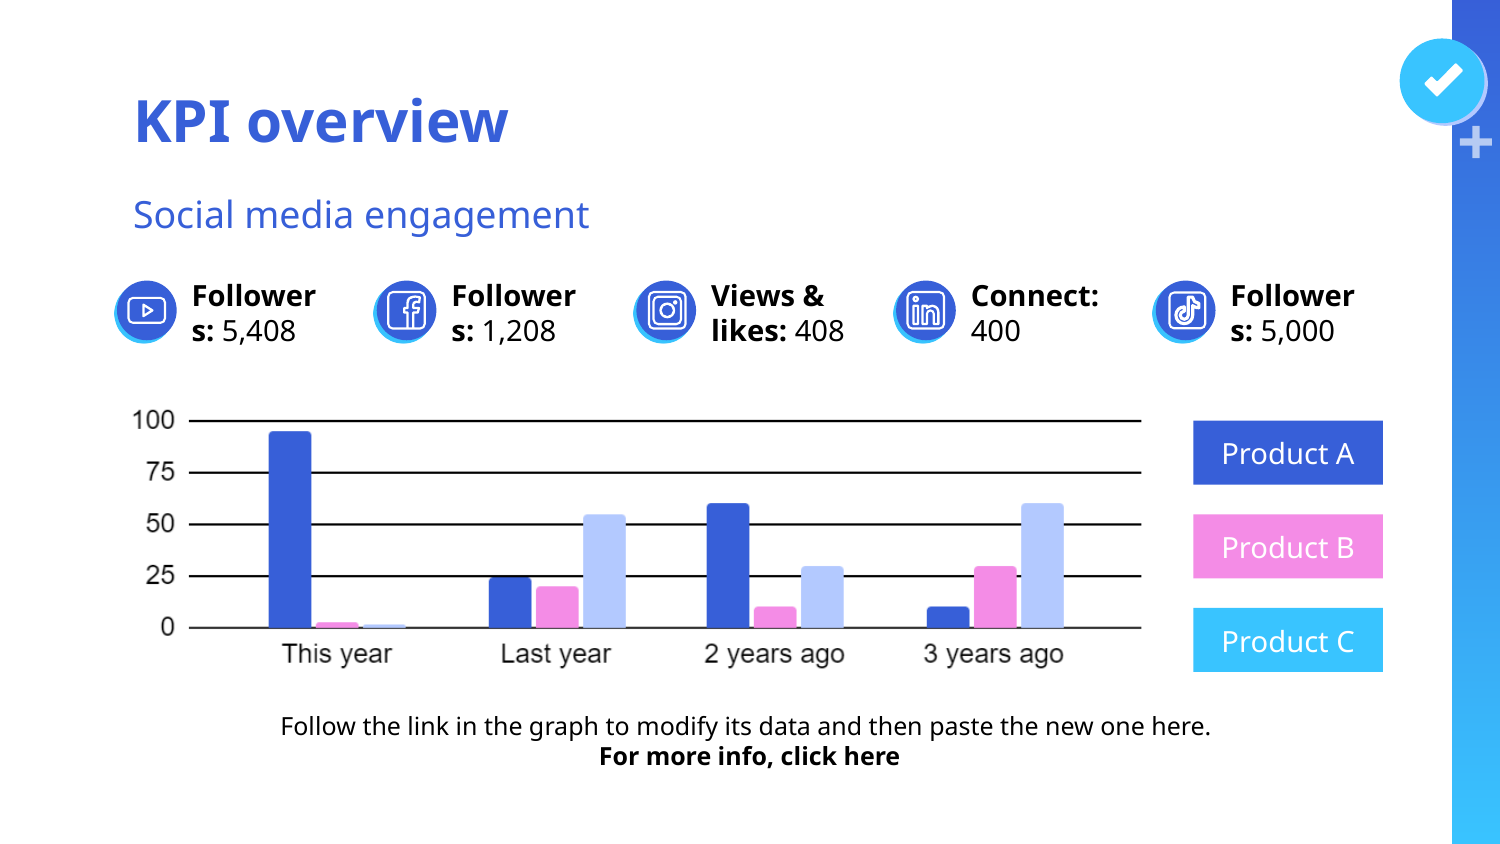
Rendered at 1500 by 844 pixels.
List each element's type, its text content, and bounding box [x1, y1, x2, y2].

text_box Product A [1193, 420, 1383, 485]
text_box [127, 296, 167, 325]
text_box [387, 290, 426, 330]
text_box [116, 280, 177, 328]
text_box Connect: 400 [955, 262, 1123, 359]
text_box [1155, 280, 1216, 330]
title KPI overview [118, 68, 1382, 165]
text_box [896, 280, 956, 330]
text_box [647, 290, 687, 330]
text_box Product B [1193, 514, 1383, 579]
text_box Followers: 5,000 [1215, 262, 1382, 359]
text_box Social media engagement [118, 180, 750, 251]
text_box Followers: 5,408 [176, 262, 343, 359]
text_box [906, 290, 946, 330]
text_box [636, 280, 697, 328]
text_box [127, 332, 168, 341]
text_box Followers: 1,208 [436, 262, 603, 359]
text_box Product C [1193, 607, 1383, 672]
picture [116, 392, 1156, 683]
text_box Views & likes: 408 [696, 262, 863, 359]
text_box [376, 280, 437, 341]
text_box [1168, 291, 1207, 330]
text_box Follow the link in the graph to modify its data and then paste the new one here. For more info, click here [118, 695, 1382, 755]
